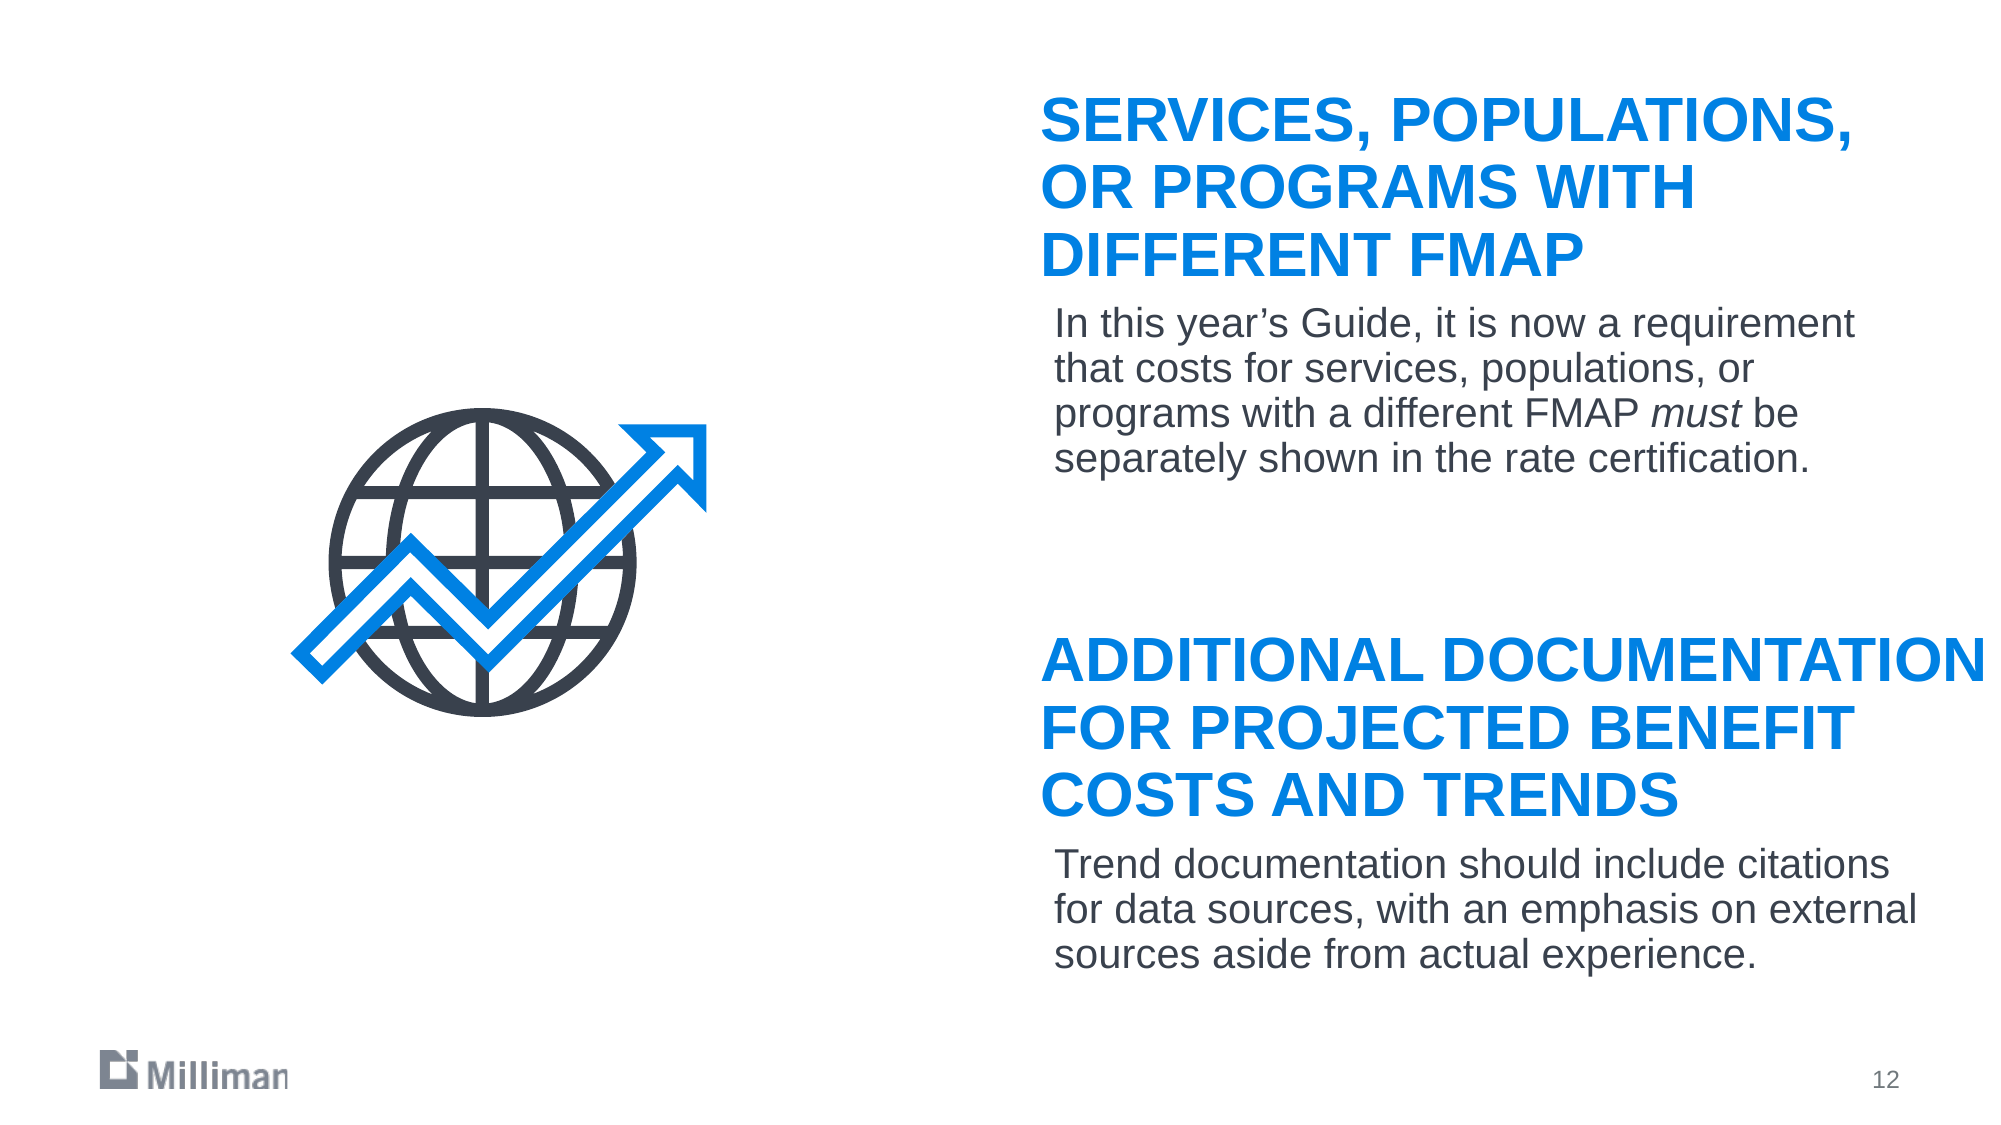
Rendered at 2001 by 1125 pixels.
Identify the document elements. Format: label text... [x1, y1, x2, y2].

text_box [999, 299, 1862, 1038]
list Trend documentation should include citations for data sources, with an emphasis on external sources aside from actual experience. [1054, 842, 1928, 979]
title SERVICES, POPULATIONS, OR PROGRAMS WITH DIFFERENT FMAP [1040, 87, 1900, 302]
picture [290, 407, 707, 718]
slide_number 12 [1812, 1054, 1900, 1093]
text_box ADDITIONAL DOCUMENTATION FOR PROJECTED BENEFIT COSTS AND TRENDS [1040, 627, 2000, 831]
list In this year’s Guide, it is now a requirement that costs for services, populations, or programs with a different FMAP must be separately shown in the rate certification. [1054, 302, 1928, 484]
